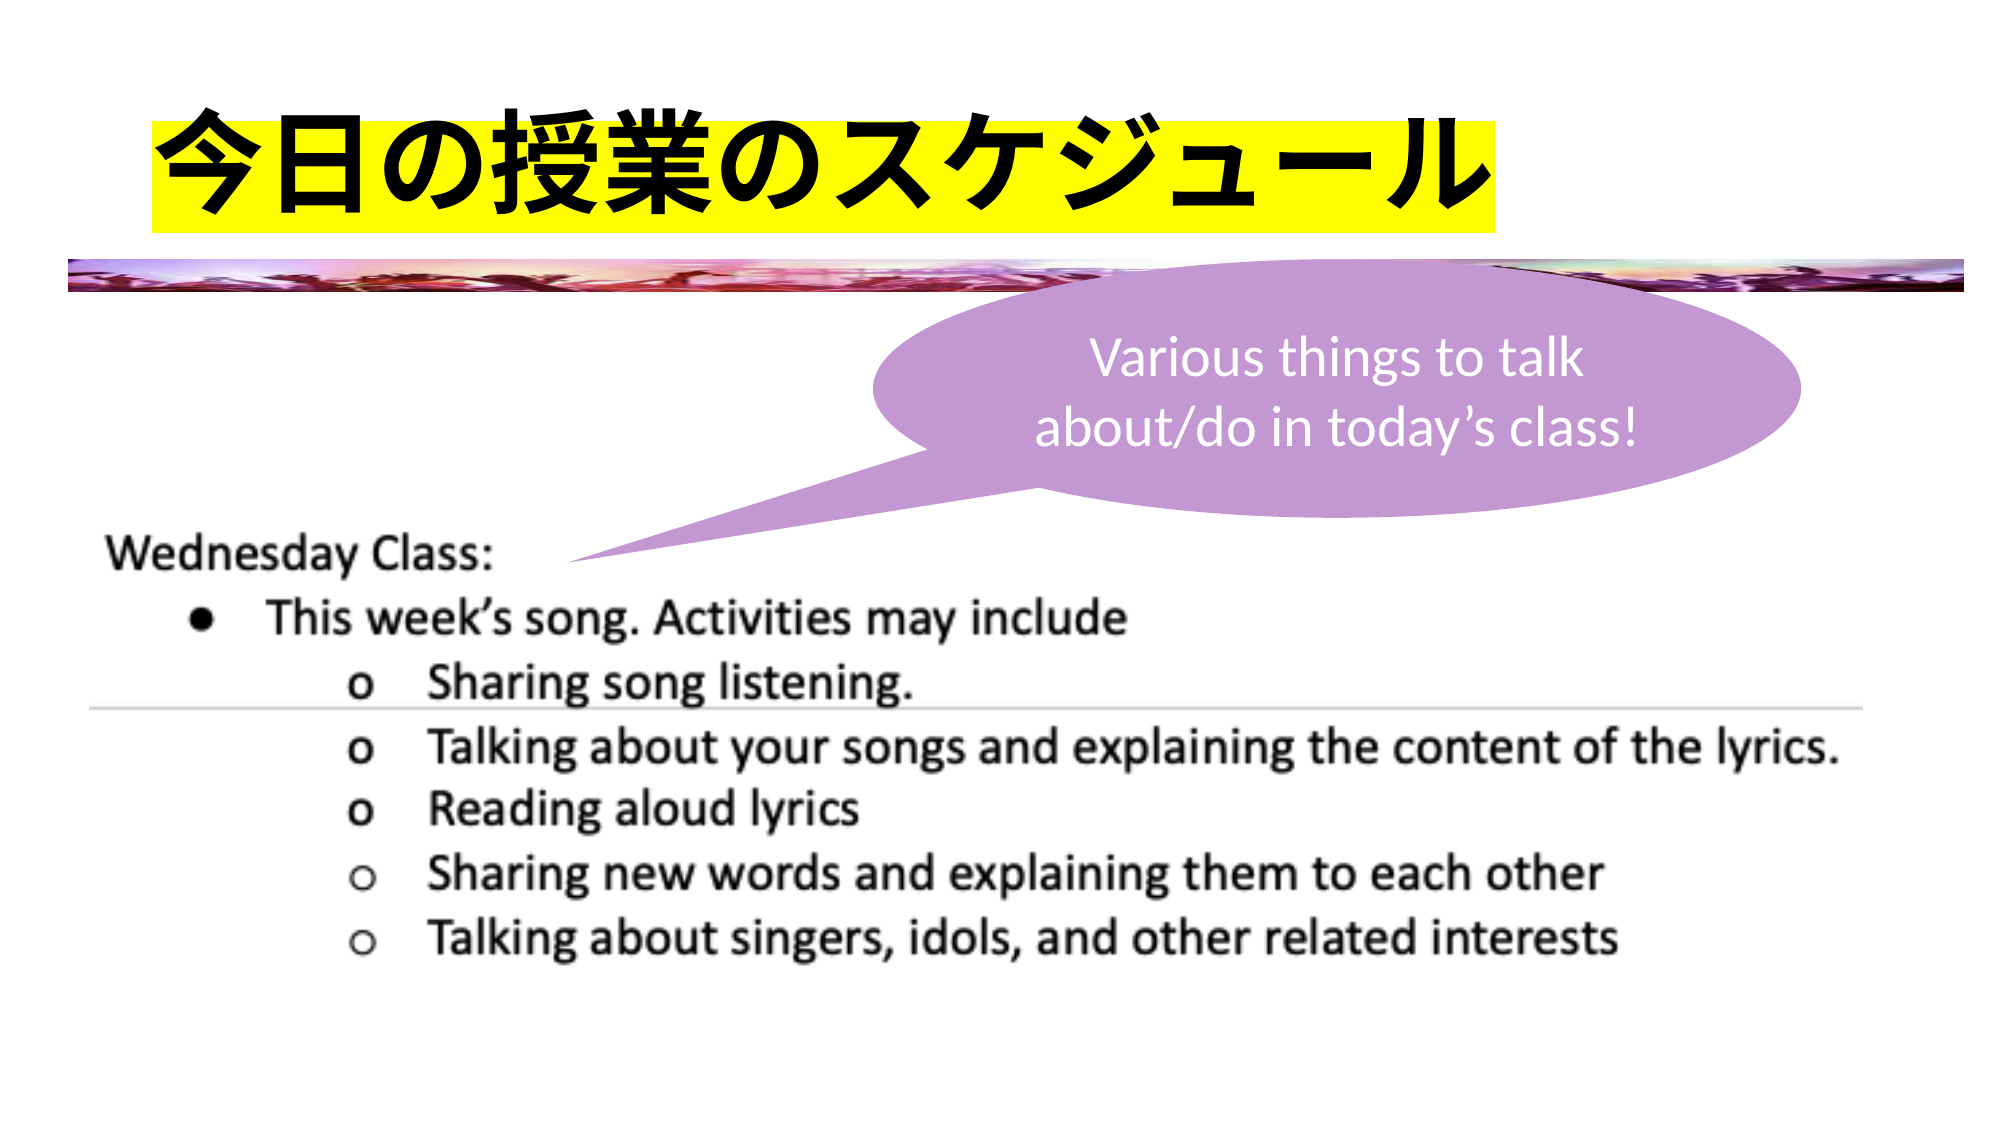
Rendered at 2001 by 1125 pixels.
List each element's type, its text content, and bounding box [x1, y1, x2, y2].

picture [89, 517, 1863, 982]
text_box Various things to talk about/do in today’s class! [712, 303, 1802, 517]
title 今日の授業のスケジュール [137, 59, 1863, 256]
picture [68, 259, 1964, 292]
